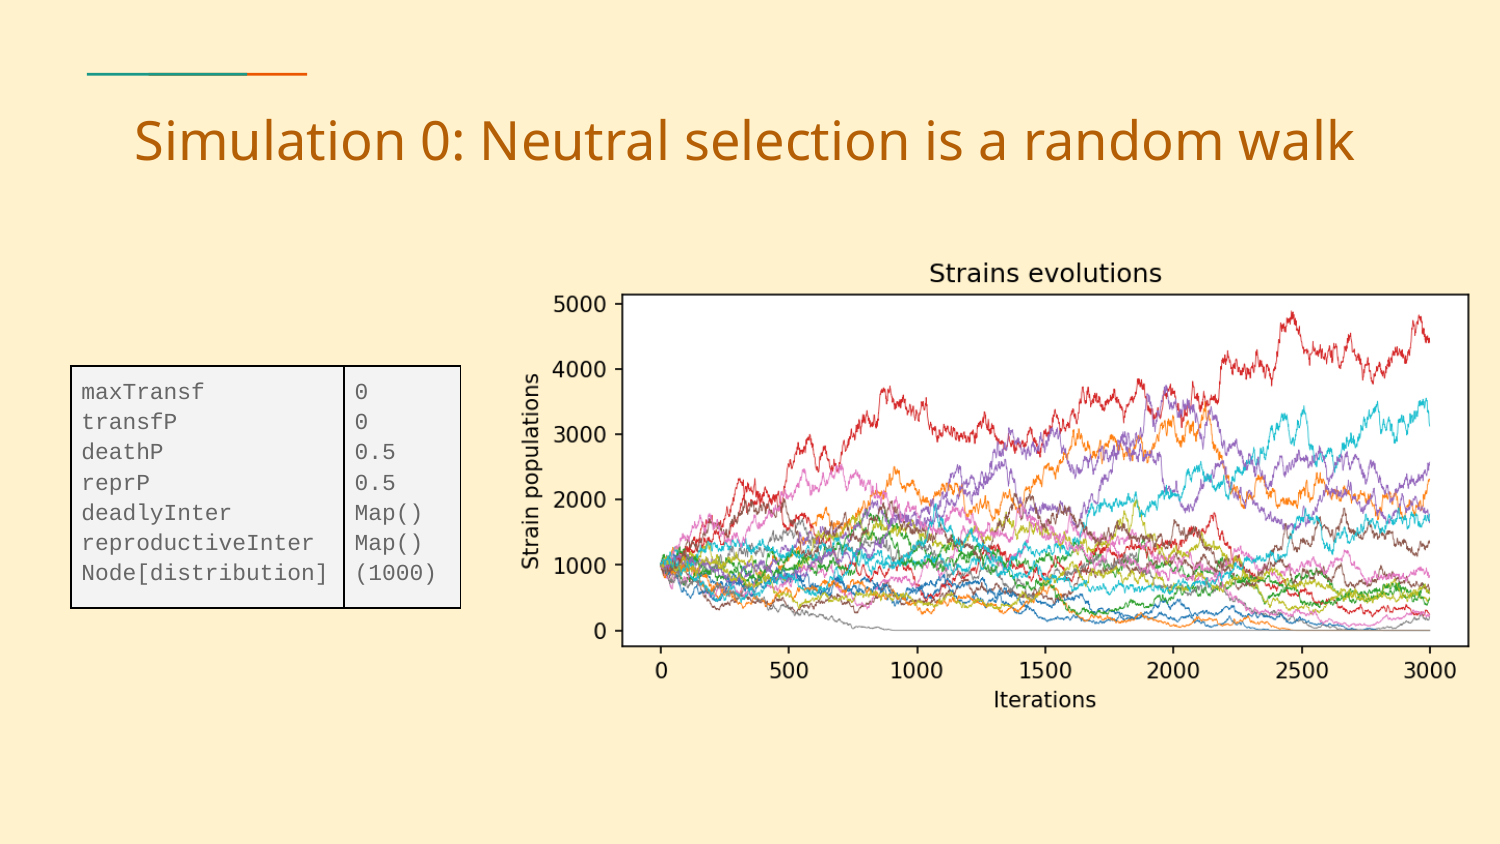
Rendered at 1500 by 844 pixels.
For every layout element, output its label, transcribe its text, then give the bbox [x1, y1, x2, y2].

table_header maxTransf transfP deathP reprP deadlyInter reproductiveInter Node[distribution] [72, 367, 343, 607]
table_header 0 0 0.5 0.5 Map() Map() (1000) [345, 367, 460, 607]
title Simulation 0: Neutral selection is a random walk [119, 91, 1381, 180]
picture [507, 247, 1483, 727]
